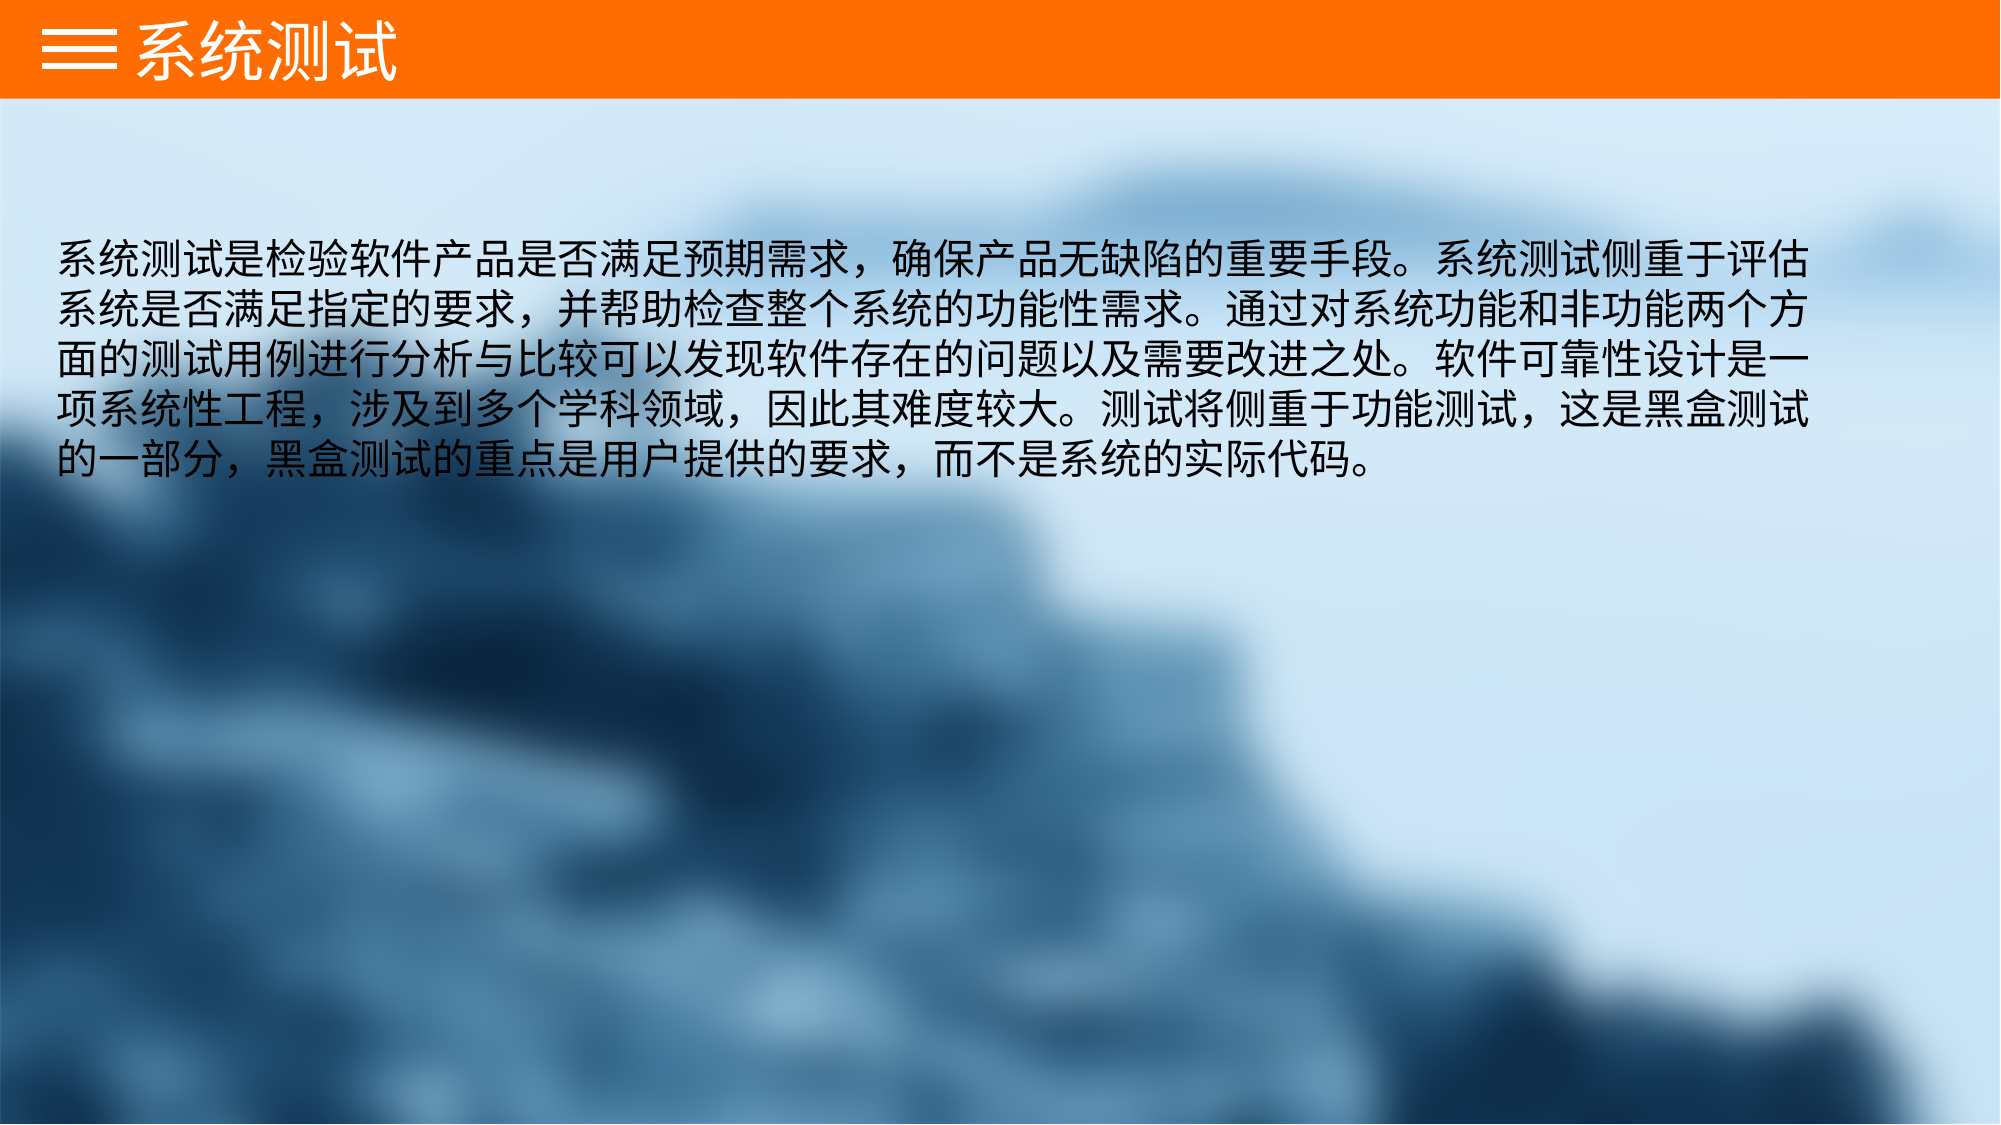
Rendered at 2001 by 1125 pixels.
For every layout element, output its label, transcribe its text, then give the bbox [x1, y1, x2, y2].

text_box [42, 32, 118, 67]
picture [0, 0, 2001, 1125]
text_box 系统测试是检验软件产品是否满足预期需求，确保产品无缺陷的重要手段。系统测试侧重于评估系统是否满足指定的要求，并帮助检查整个系统的功能性需求。通过对系统功能和非功能两个方面的测试用例进行分析与比较可以发现软件存在的问题以及需要改进之处。软件可靠性设计是一项系统性工程，涉及到多个学科领域，因此其难度较大。测试将侧重于功能测试，这是黑盒测试的一部分，黑盒测试的重点是用户提供的要求，而不是系统的实际代码。 [42, 224, 1850, 490]
text_box 系统测试 [117, 2, 679, 98]
text_box [0, 0, 2000, 100]
